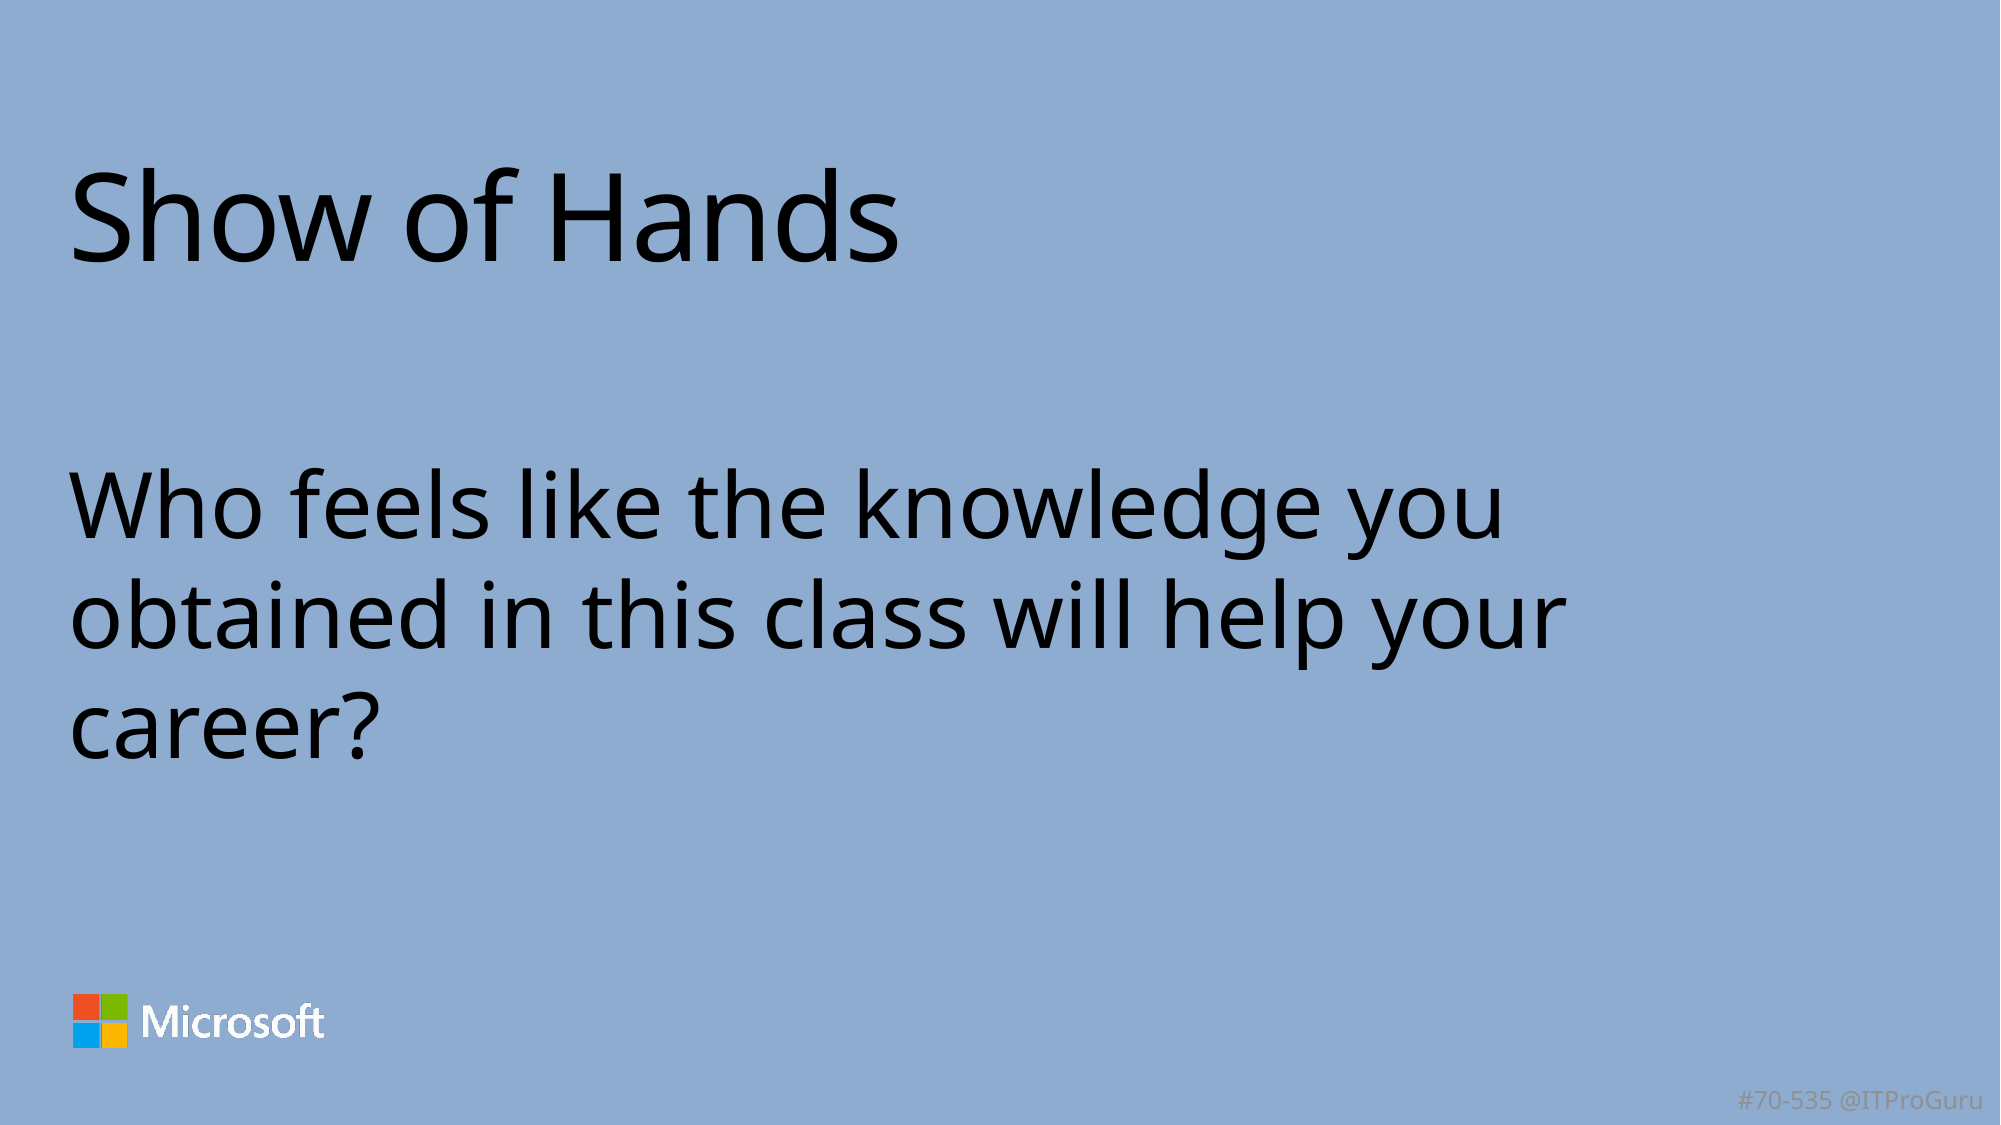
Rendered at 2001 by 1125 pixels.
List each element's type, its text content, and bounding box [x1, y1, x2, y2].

list Who feels like the knowledge you obtained in this class will help your career? [44, 429, 1628, 904]
picture [73, 994, 324, 1048]
title Show of Hands [44, 146, 1911, 402]
